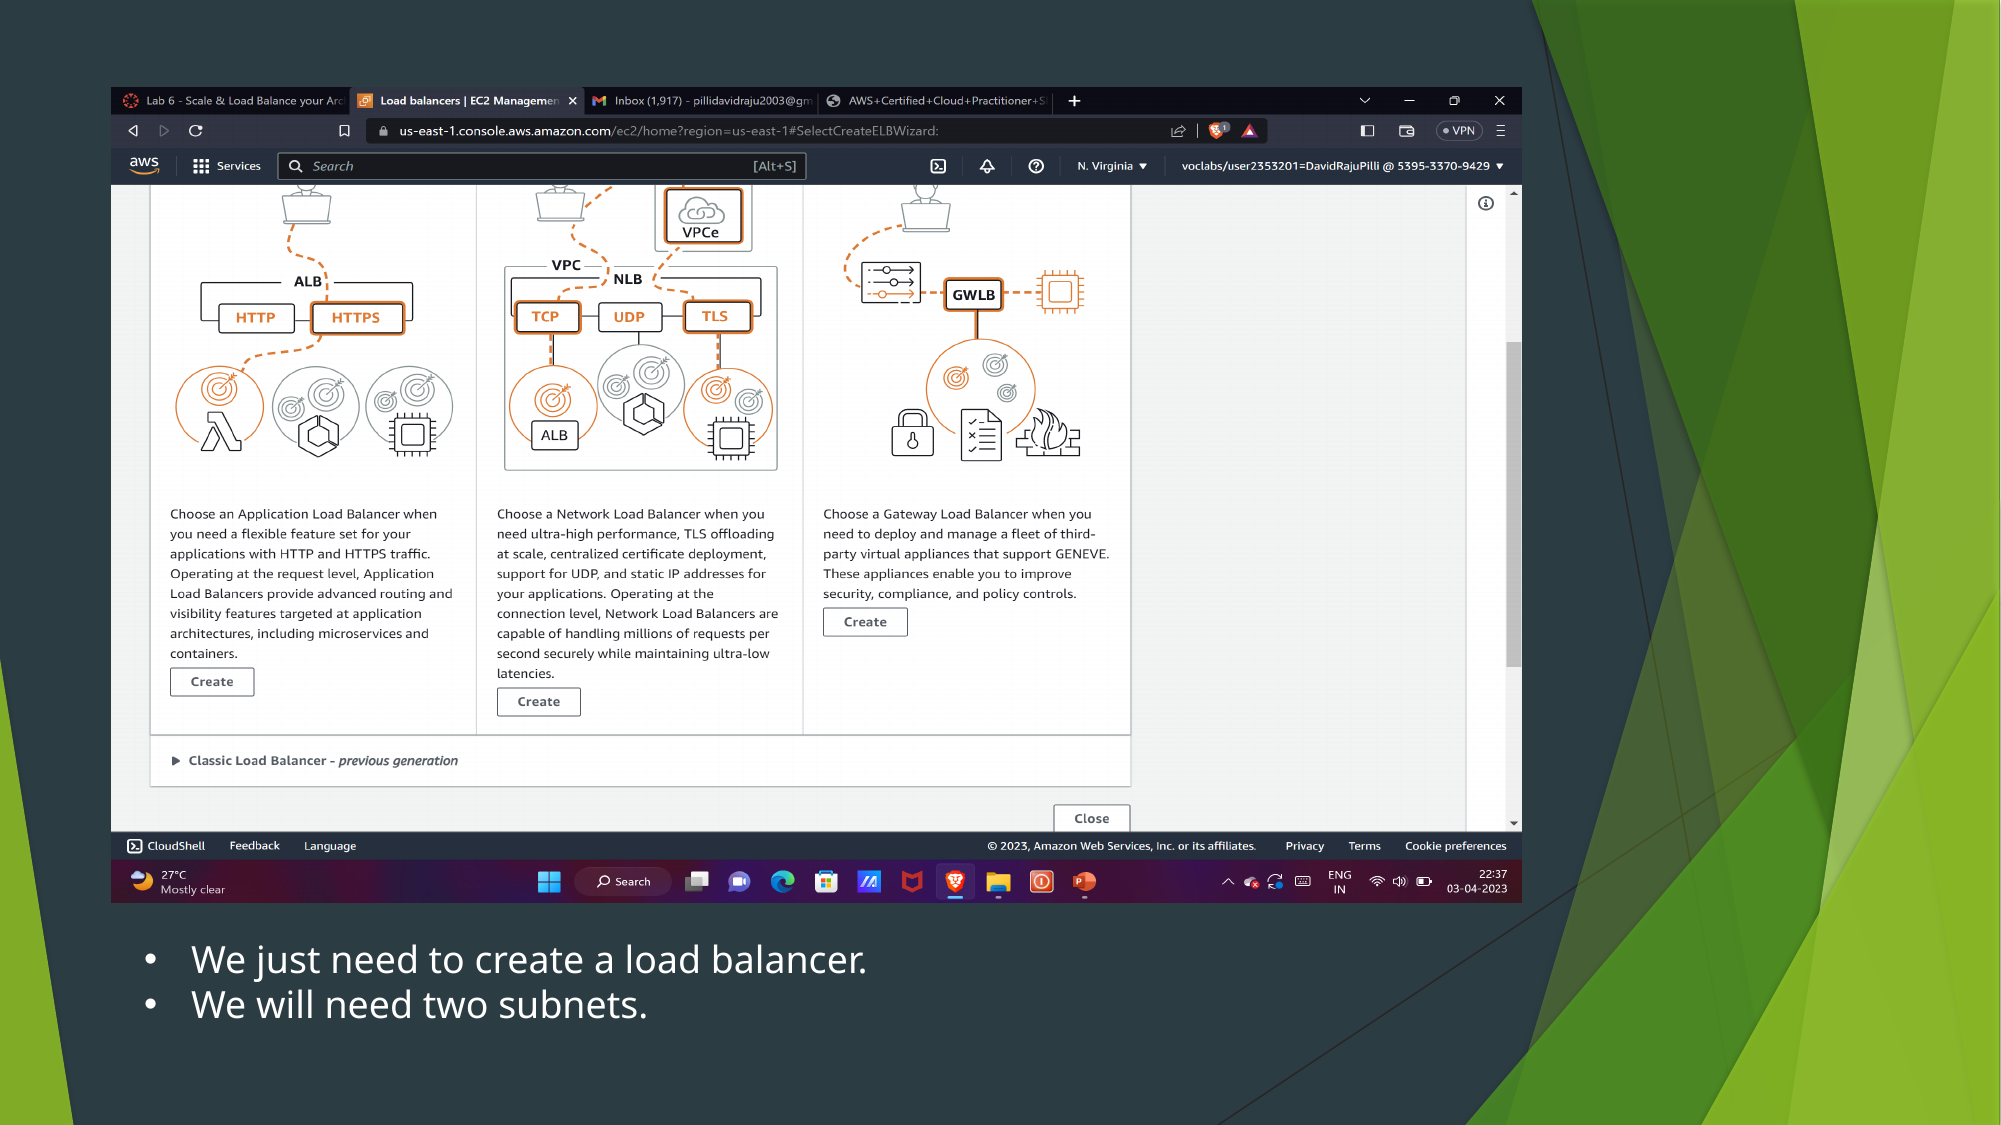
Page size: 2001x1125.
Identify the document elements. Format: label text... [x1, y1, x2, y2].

text_box We just need to create a load balancer. We will need two subnets. [129, 928, 1524, 1034]
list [110, 86, 1522, 904]
